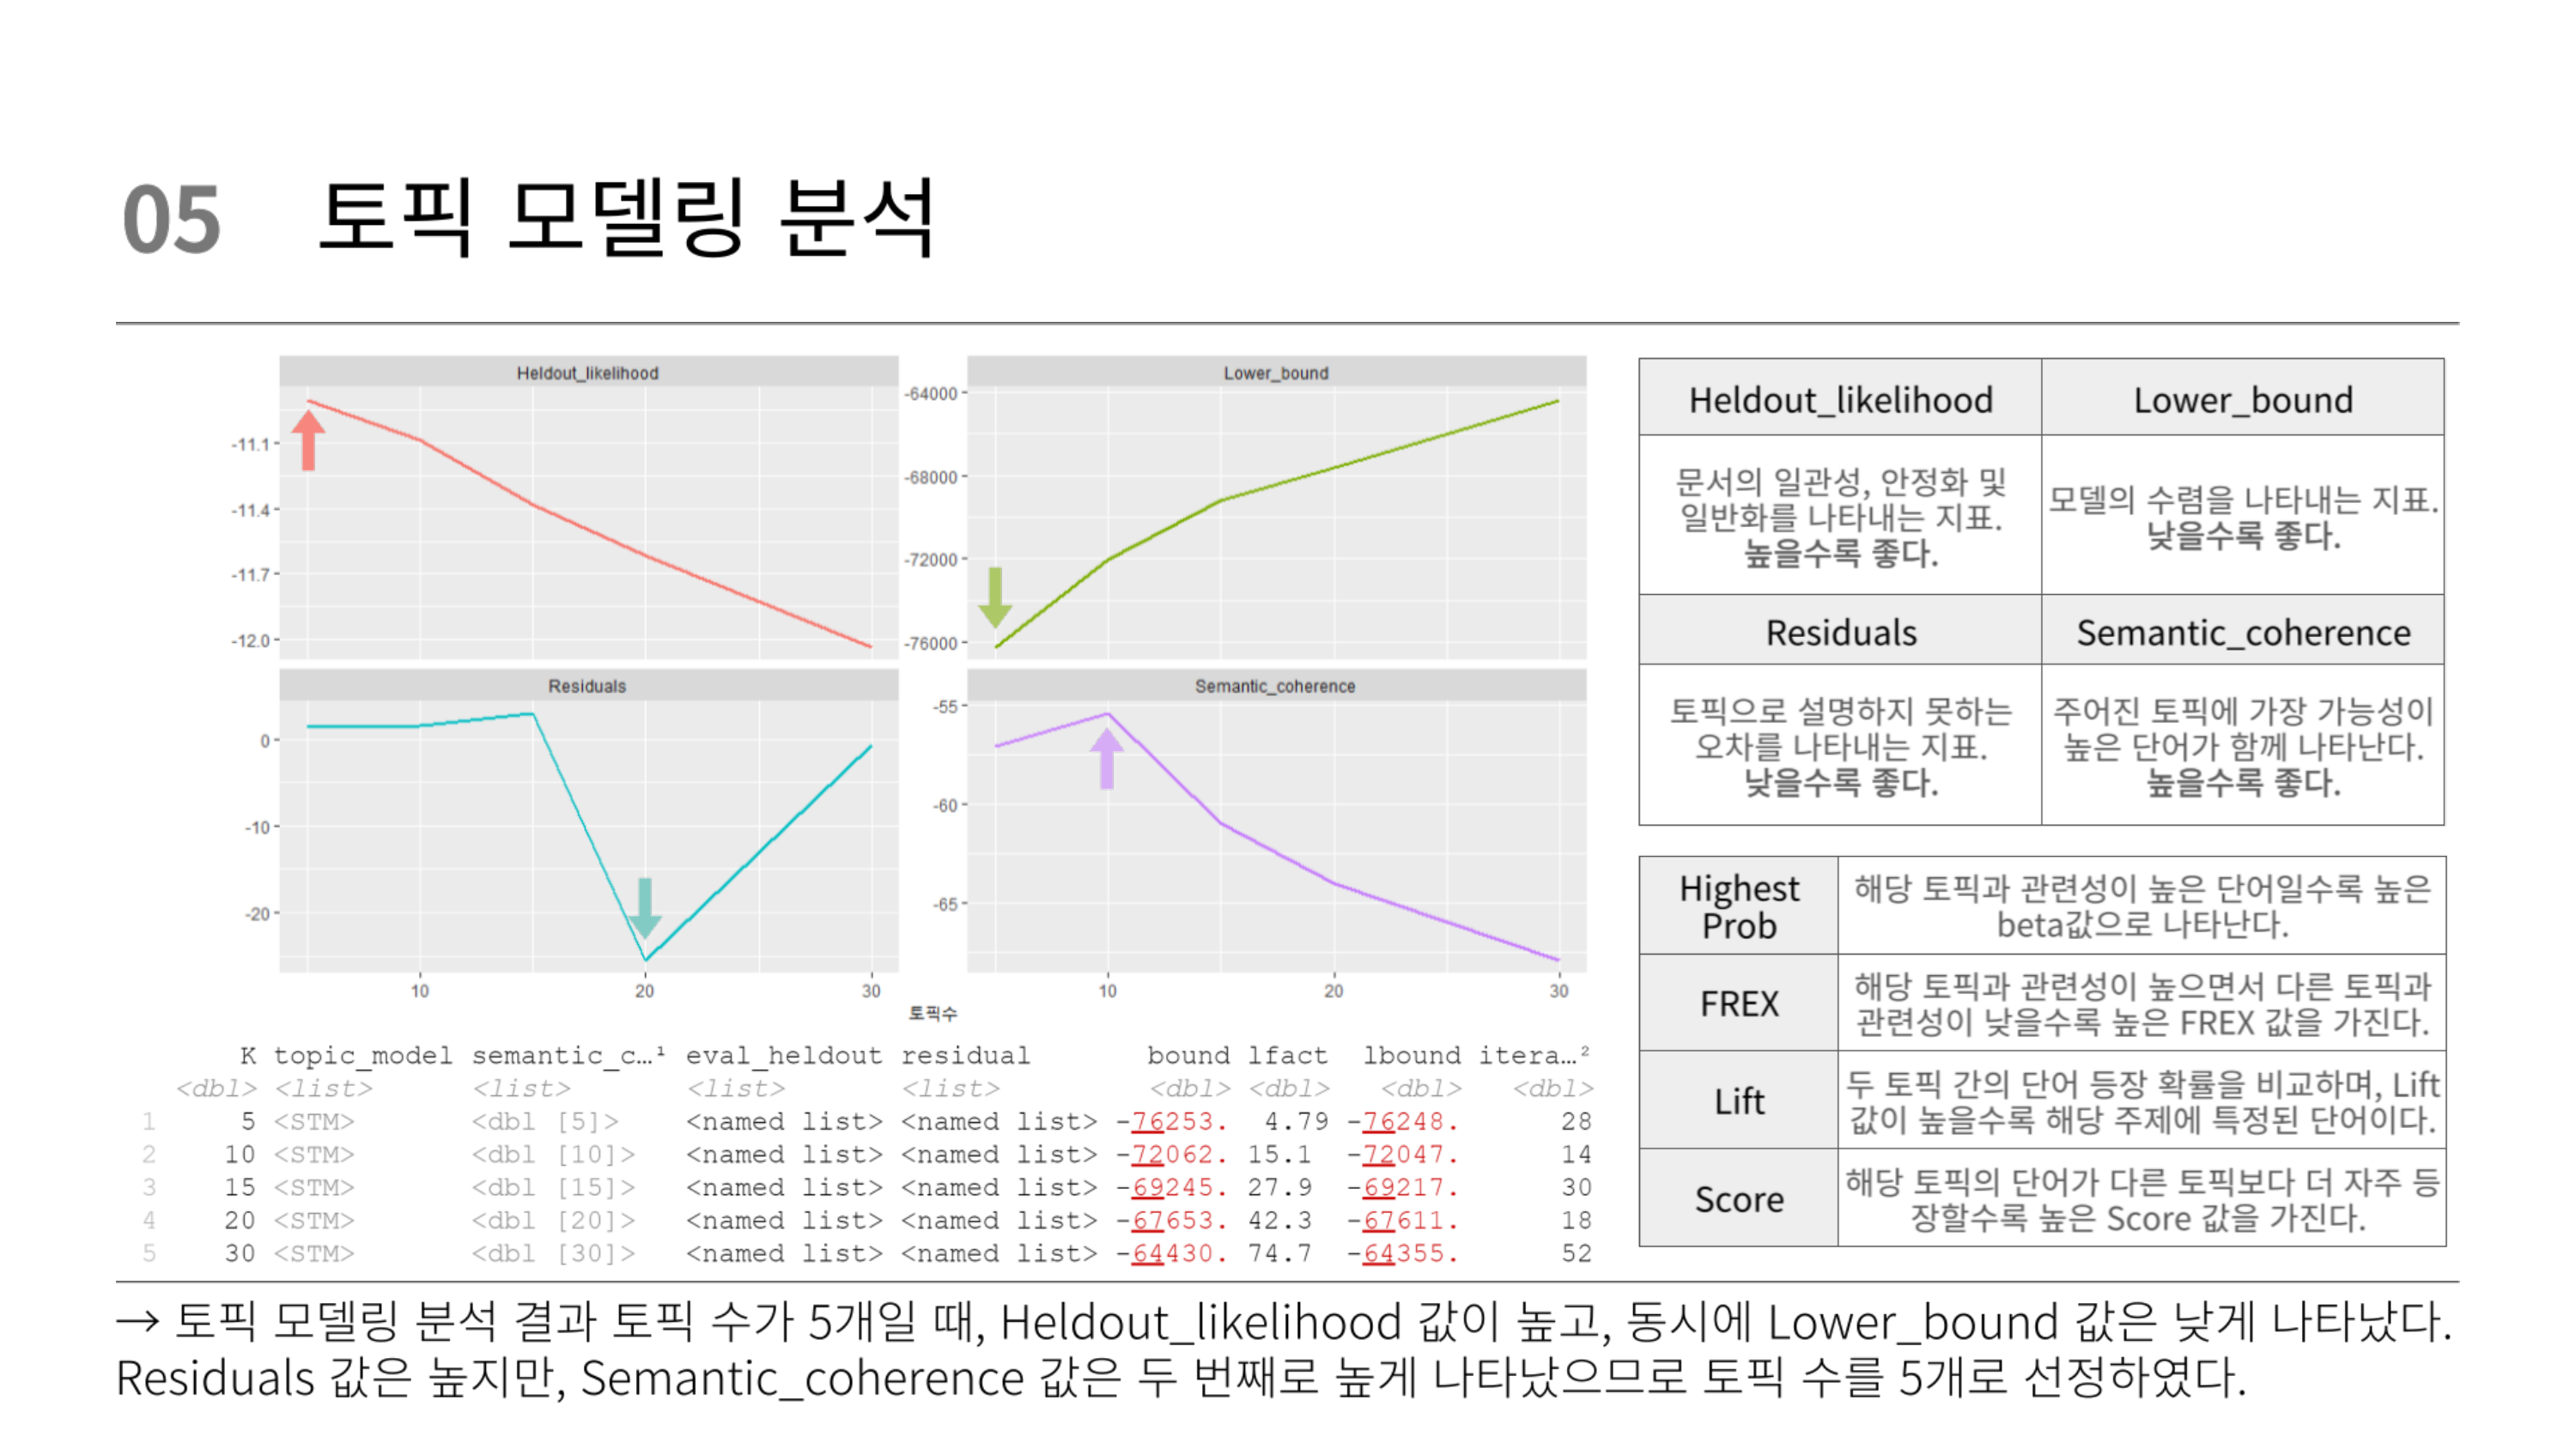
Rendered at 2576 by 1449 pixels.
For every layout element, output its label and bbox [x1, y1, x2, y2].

text_box [116, 322, 1231, 325]
text_box [272, 391, 346, 489]
picture [301, 138, 981, 300]
text_box [224, 347, 1231, 1034]
text_box [959, 549, 1033, 648]
picture [107, 126, 2576, 1444]
text_box [609, 860, 683, 958]
picture [106, 138, 267, 294]
text_box [136, 1040, 1232, 1268]
text_box [1071, 710, 1145, 808]
